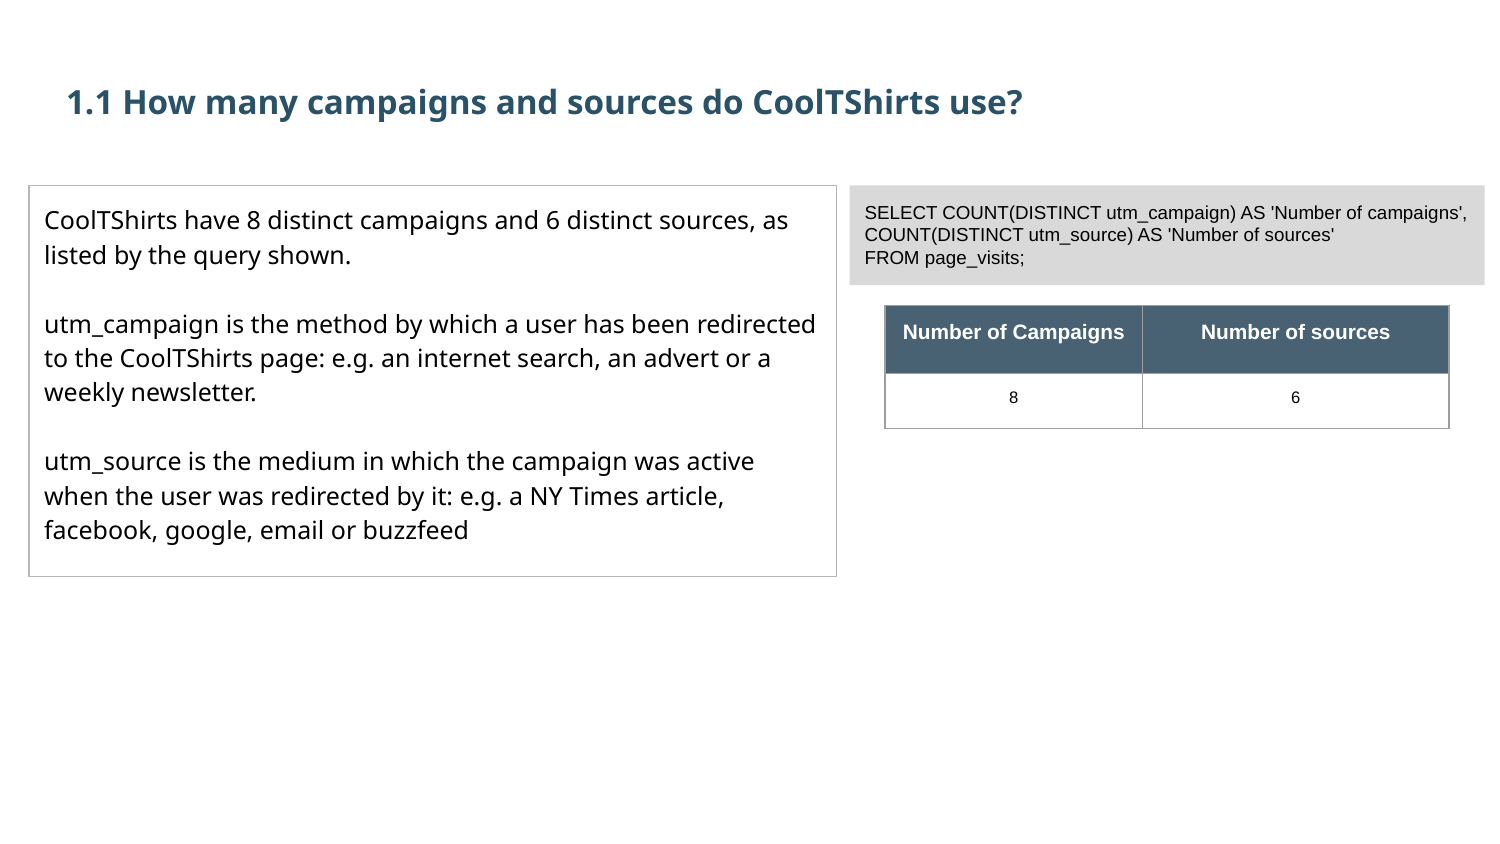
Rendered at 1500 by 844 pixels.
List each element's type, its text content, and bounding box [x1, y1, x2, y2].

text_box 1.1 How many campaigns and sources do CoolTShirts use? [51, 65, 1449, 137]
text_box CoolTShirts have 8 distinct campaigns and 6 distinct sources, as listed by the query shown. utm_campaign is the method by which a user has been redirected to the CoolTShirts page: e.g. an internet search, an advert or a weekly newsletter. utm_source is the medium in which the campaign was active when the user was redirected by it: e.g. a NY Times article, facebook, google, email or buzzfeed [29, 185, 837, 577]
table_cell 8 [886, 374, 1142, 428]
table_header Number of Campaigns [886, 306, 1142, 373]
text_box SELECT COUNT(DISTINCT utm_campaign) AS 'Number of campaigns', COUNT(DISTINCT utm_source) AS 'Number of sources' FROM page_visits; [849, 185, 1485, 286]
table_header Number of sources [1143, 306, 1448, 373]
table_cell 6 [1143, 374, 1448, 428]
